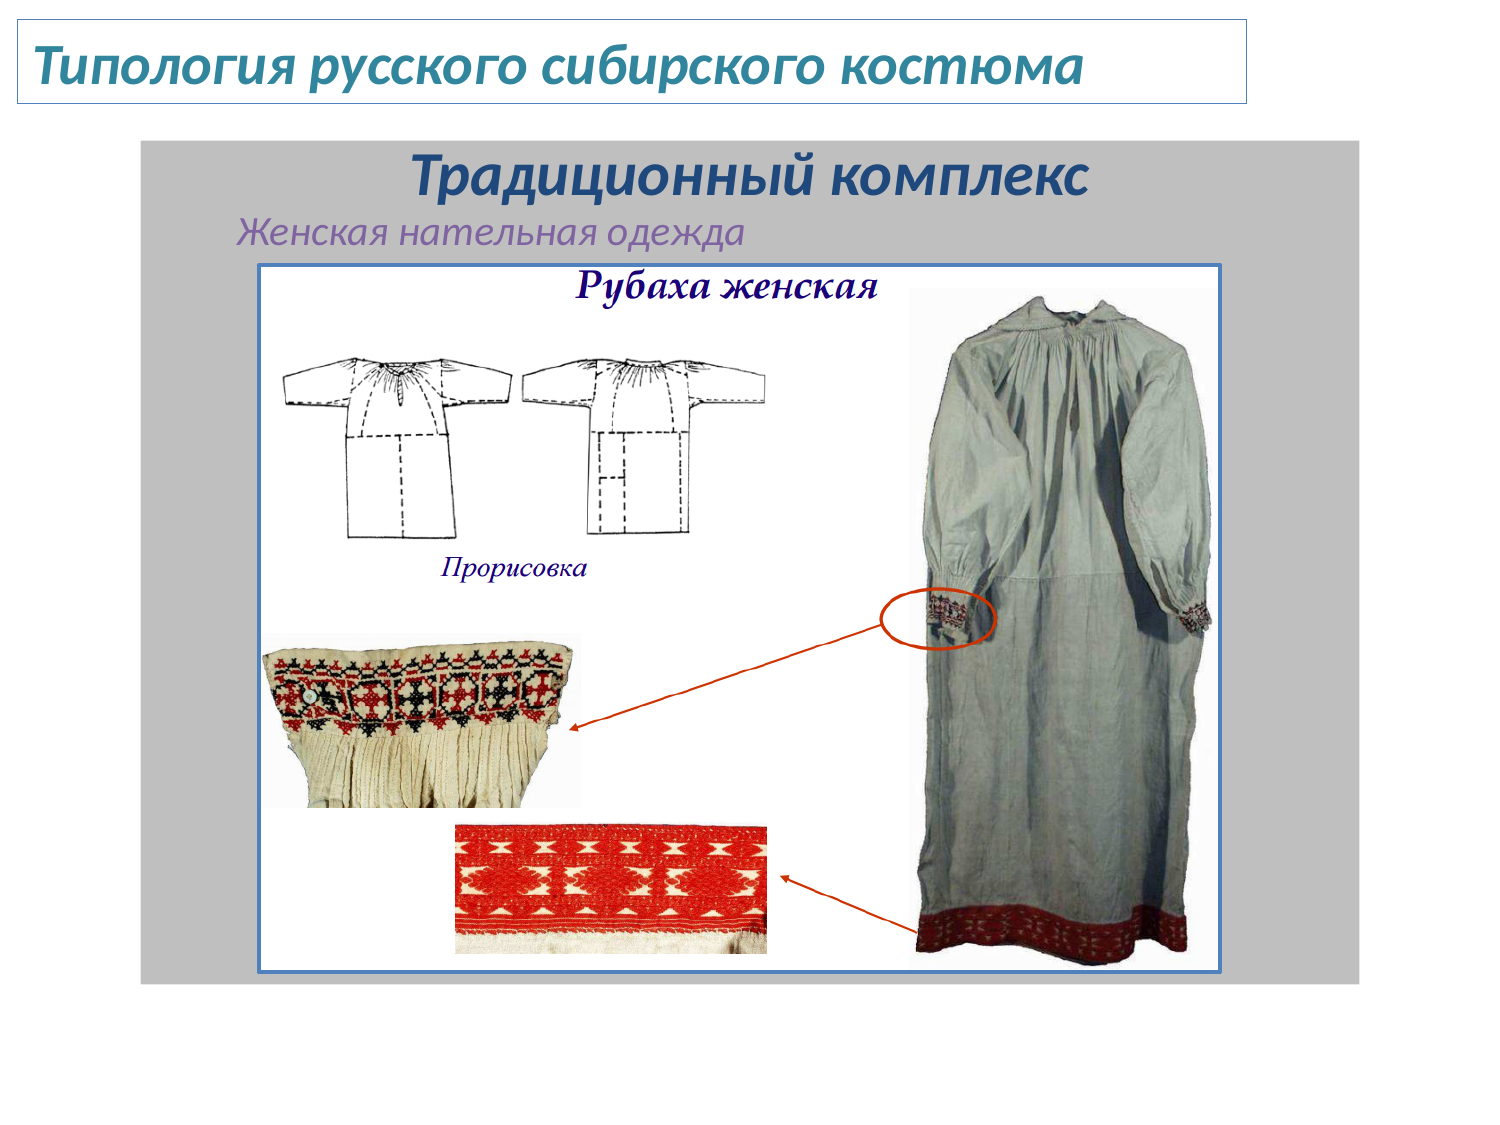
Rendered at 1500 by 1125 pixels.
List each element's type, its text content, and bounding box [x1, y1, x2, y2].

text_box Женская нательная одежда [147, 216, 1364, 262]
picture [260, 266, 1218, 971]
text_box Типология русского сибирского костюма [17, 19, 1247, 104]
text_box Традиционный комплекс [135, 125, 1365, 216]
